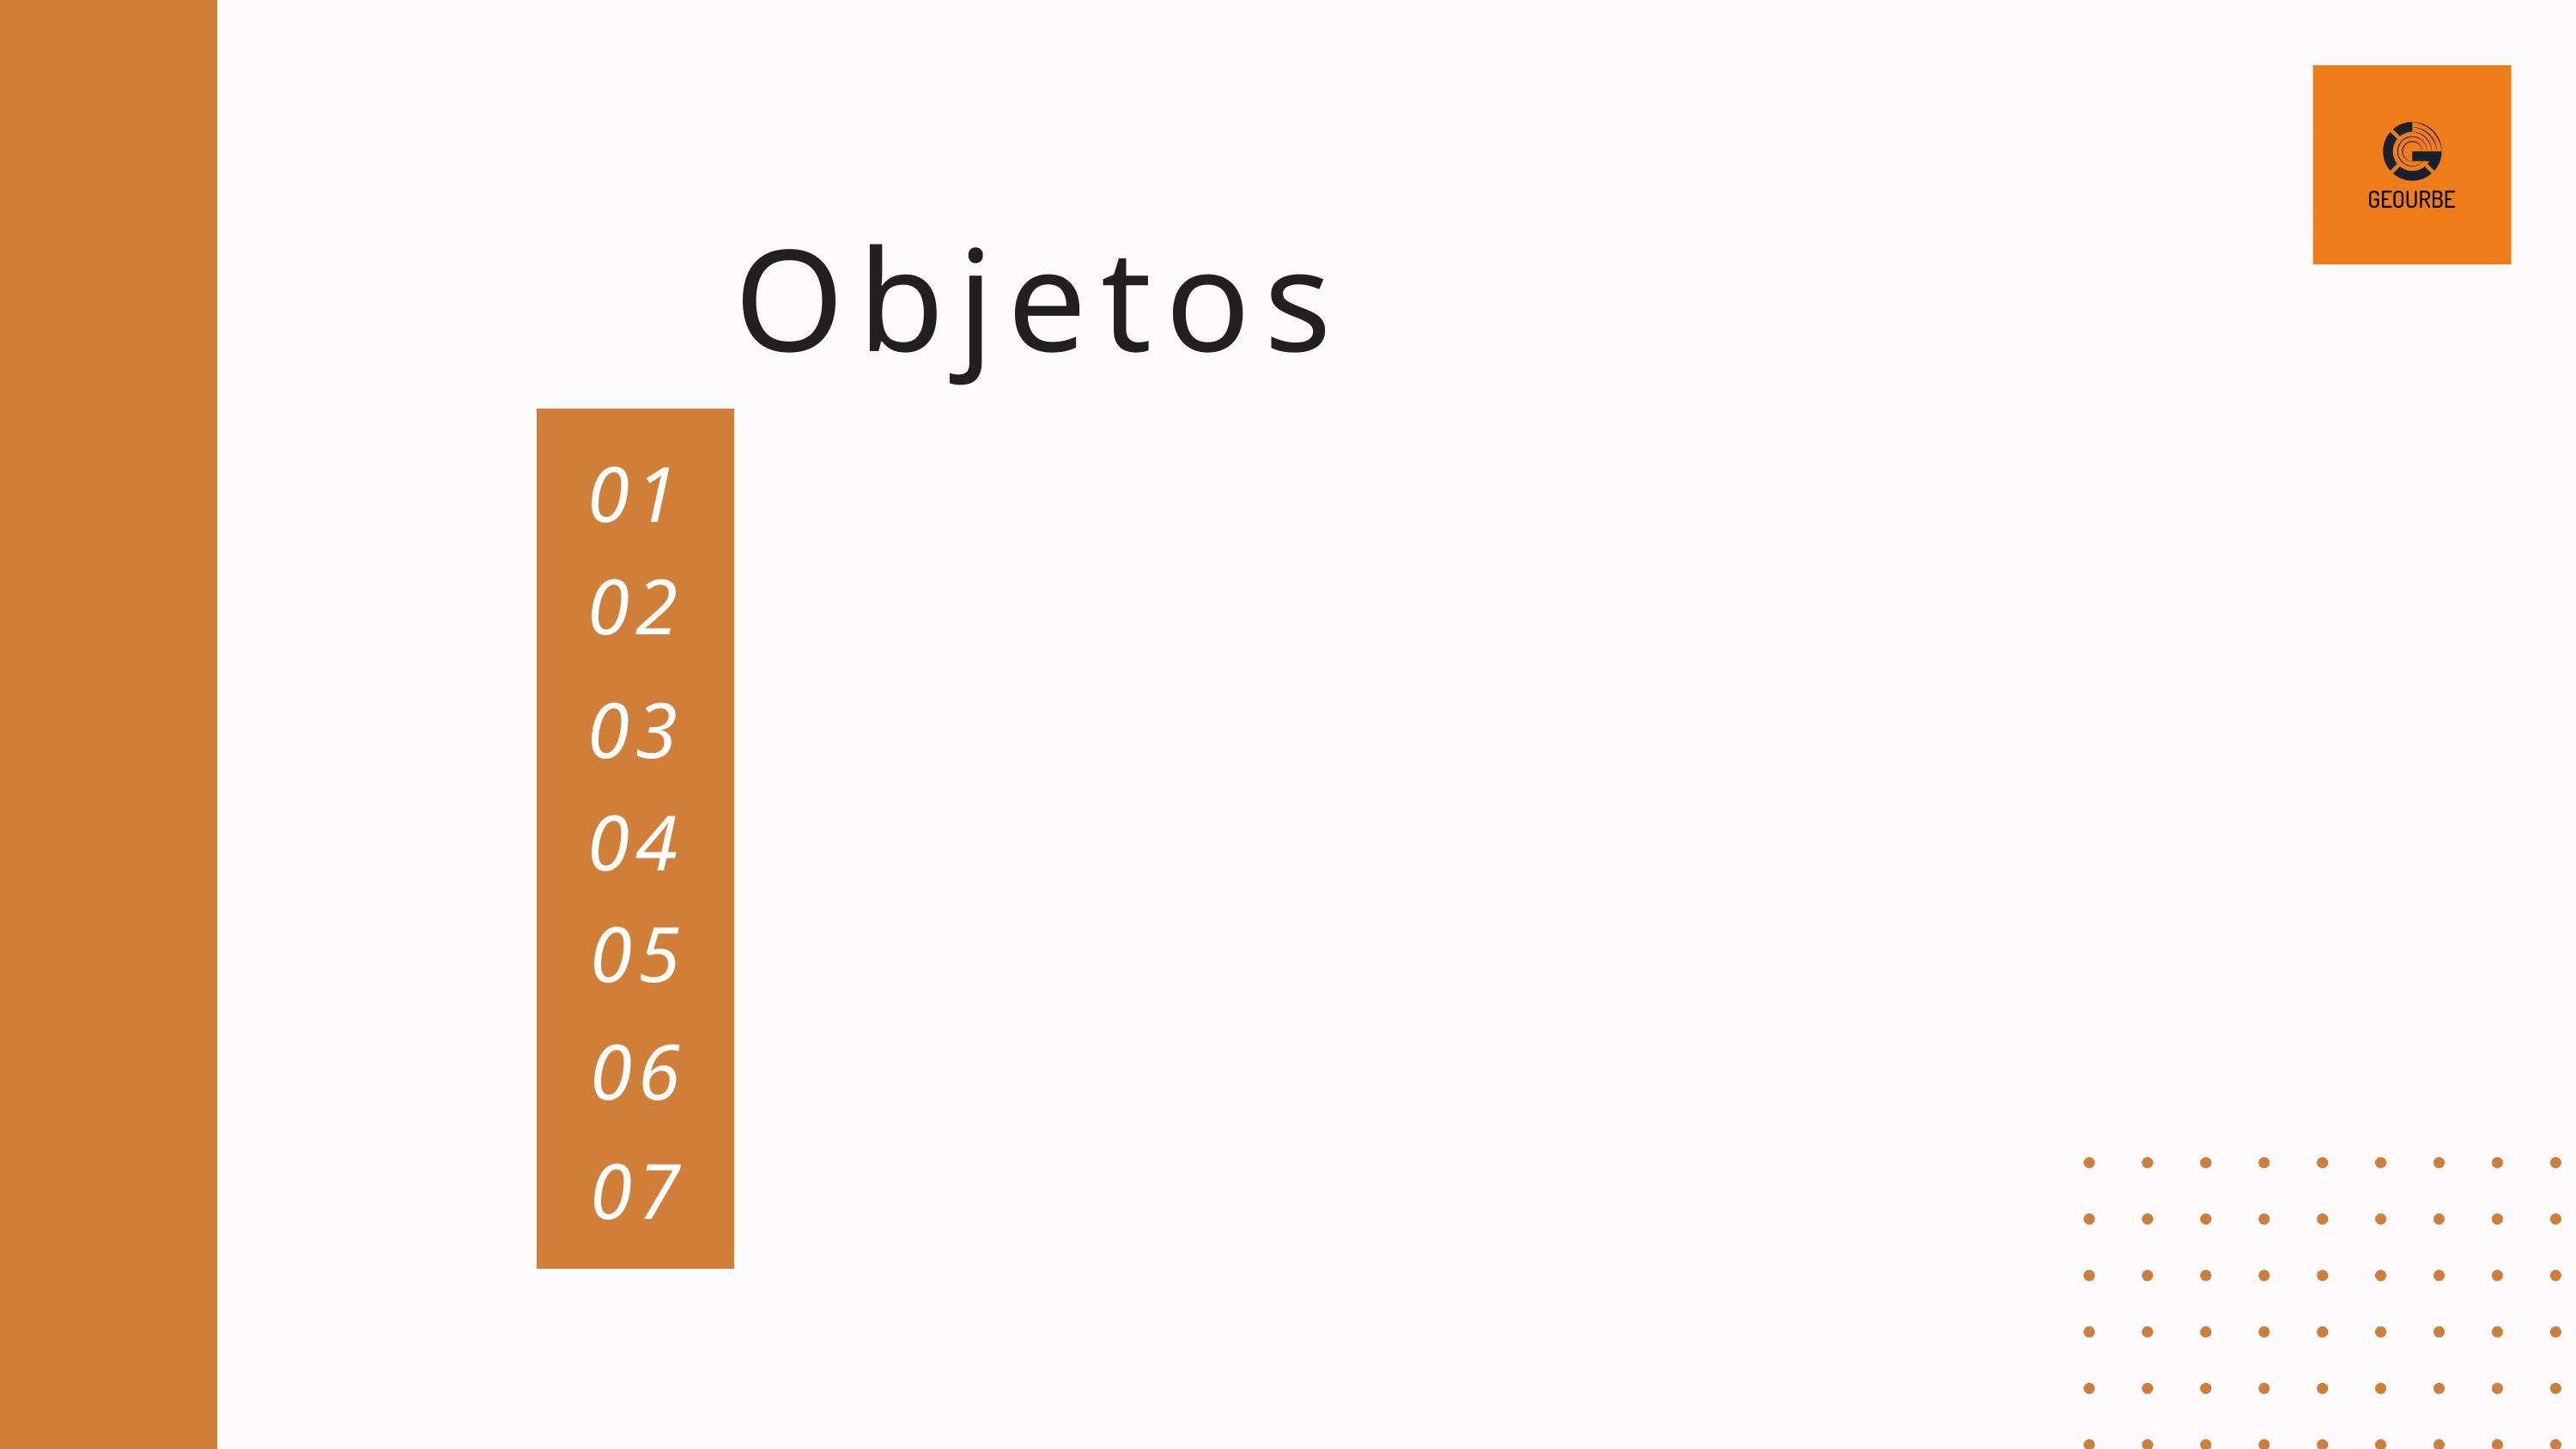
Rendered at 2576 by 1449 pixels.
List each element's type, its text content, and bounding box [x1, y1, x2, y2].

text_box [537, 408, 735, 1270]
text_box [2083, 1156, 2576, 1449]
text_box [2312, 65, 2512, 264]
text_box Objetos [734, 185, 1532, 380]
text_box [0, 0, 218, 1449]
